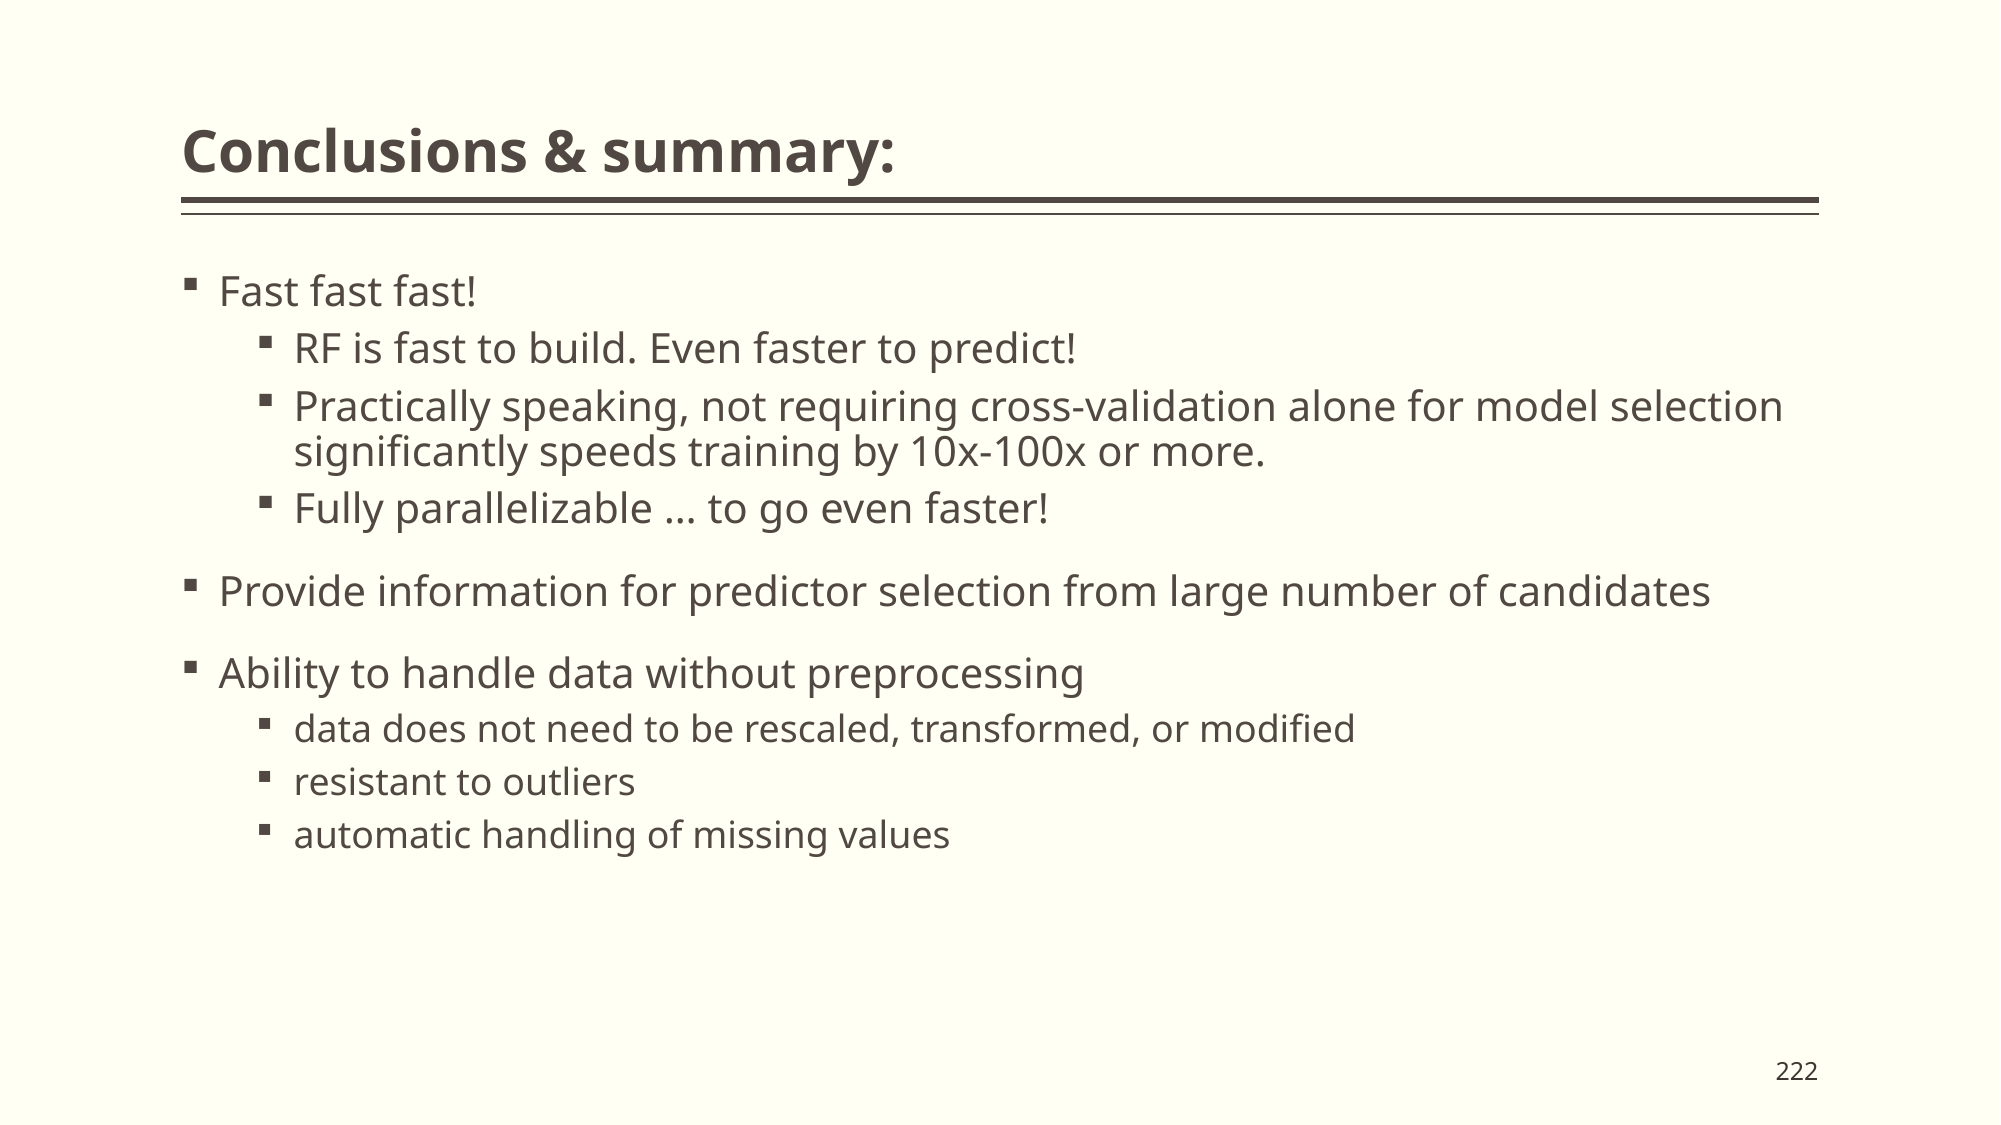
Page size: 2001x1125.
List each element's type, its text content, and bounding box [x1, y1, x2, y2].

title Conclusions & summary: [181, 12, 1819, 193]
slide_number 222 [1518, 1042, 1819, 1103]
list Fast fast fast! RF is fast to build. Even faster to predict! Practically speaking, not requiring cross-validation alone for model selection significantly speeds training by 10x-100x or more. Fully parallelizable … to go even faster! Provide information for predictor selection from large number of candidates Ability to handle data without preprocessing data does not need to be rescaled, transformed, or modified resistant to outliers automatic handling of missing values [181, 262, 1819, 1013]
